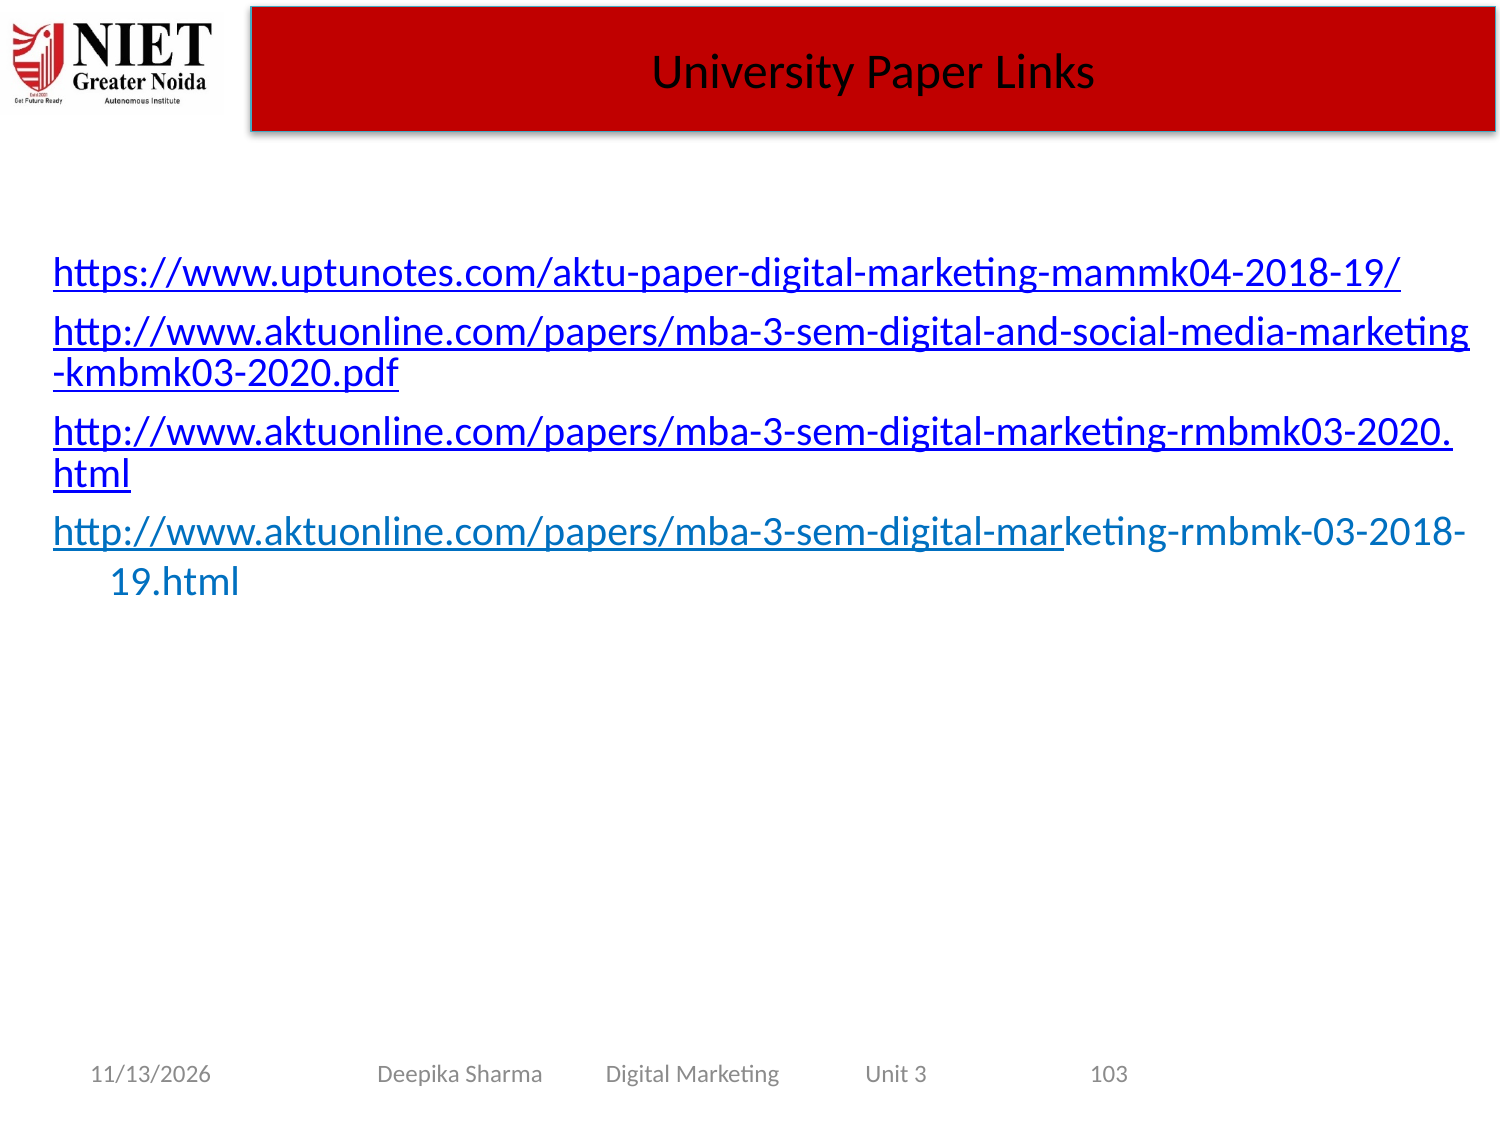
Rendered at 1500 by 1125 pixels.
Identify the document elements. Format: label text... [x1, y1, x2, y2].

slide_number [75, 1042, 362, 1103]
slide_number 103 [1074, 1042, 1425, 1103]
picture [0, 12, 224, 115]
text_box University Paper Links [250, 6, 1496, 132]
footer Deepika Sharma Digital Marketing Unit 3 [362, 1042, 1074, 1103]
list https://www.uptunotes.com/aktu-paper-digital-marketing-mammk04-2018-19/ http://www.aktuonline.com/papers/mba-3-sem-digital-and-social-media-marketing-kmbmk03-2020.pdf http://www.aktuonline.com/papers/mba-3-sem-digital-marketing-rmbmk03-2020.html http://www.aktuonline.com/papers/mba-3-sem-digital-marketing-rmbmk-03-2018-19.html [37, 237, 1489, 1016]
